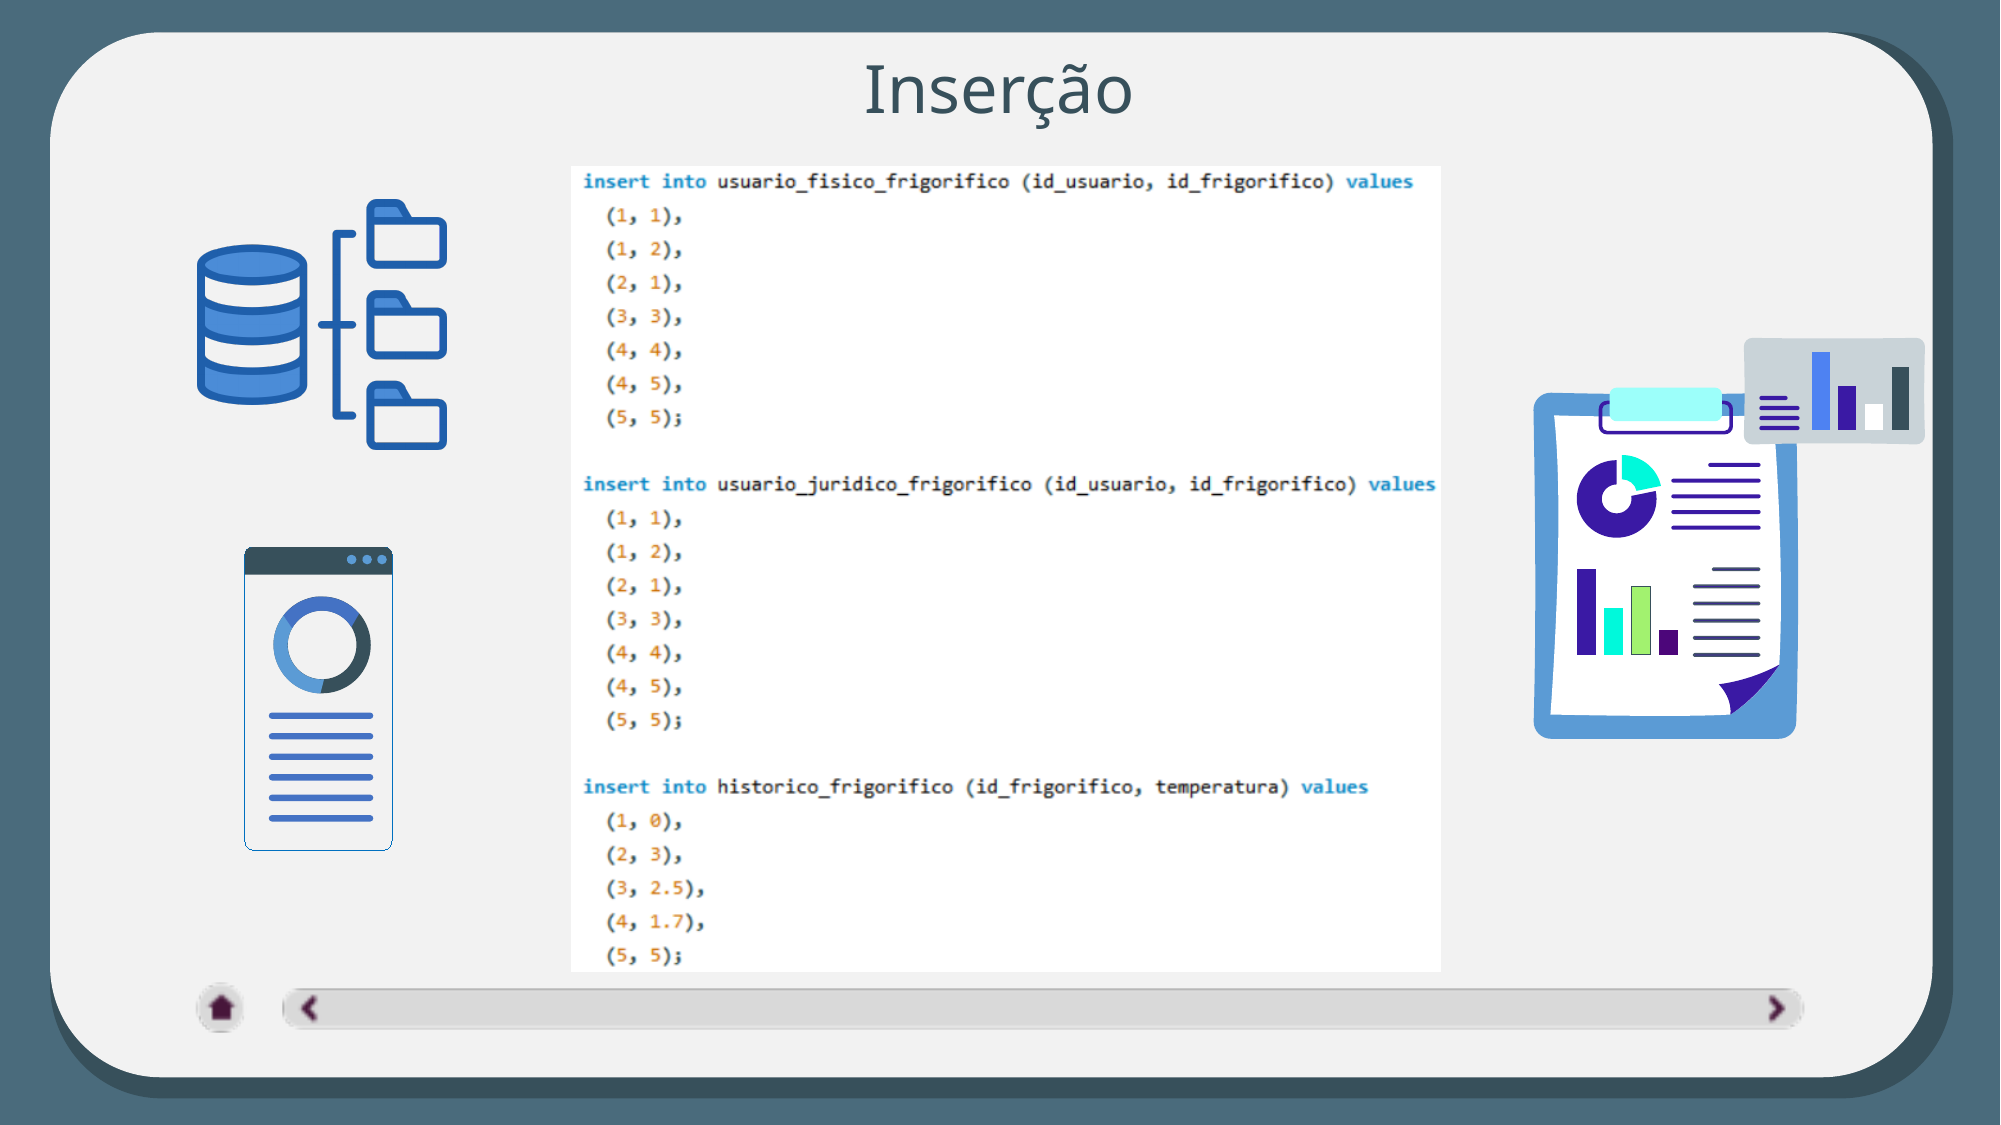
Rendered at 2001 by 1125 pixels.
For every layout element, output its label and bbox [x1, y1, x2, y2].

text_box [0, 0, 2000, 1125]
picture [571, 166, 1441, 972]
text_box [1743, 337, 1925, 445]
text_box [244, 547, 393, 851]
picture [196, 199, 447, 450]
text_box [1533, 387, 1799, 739]
